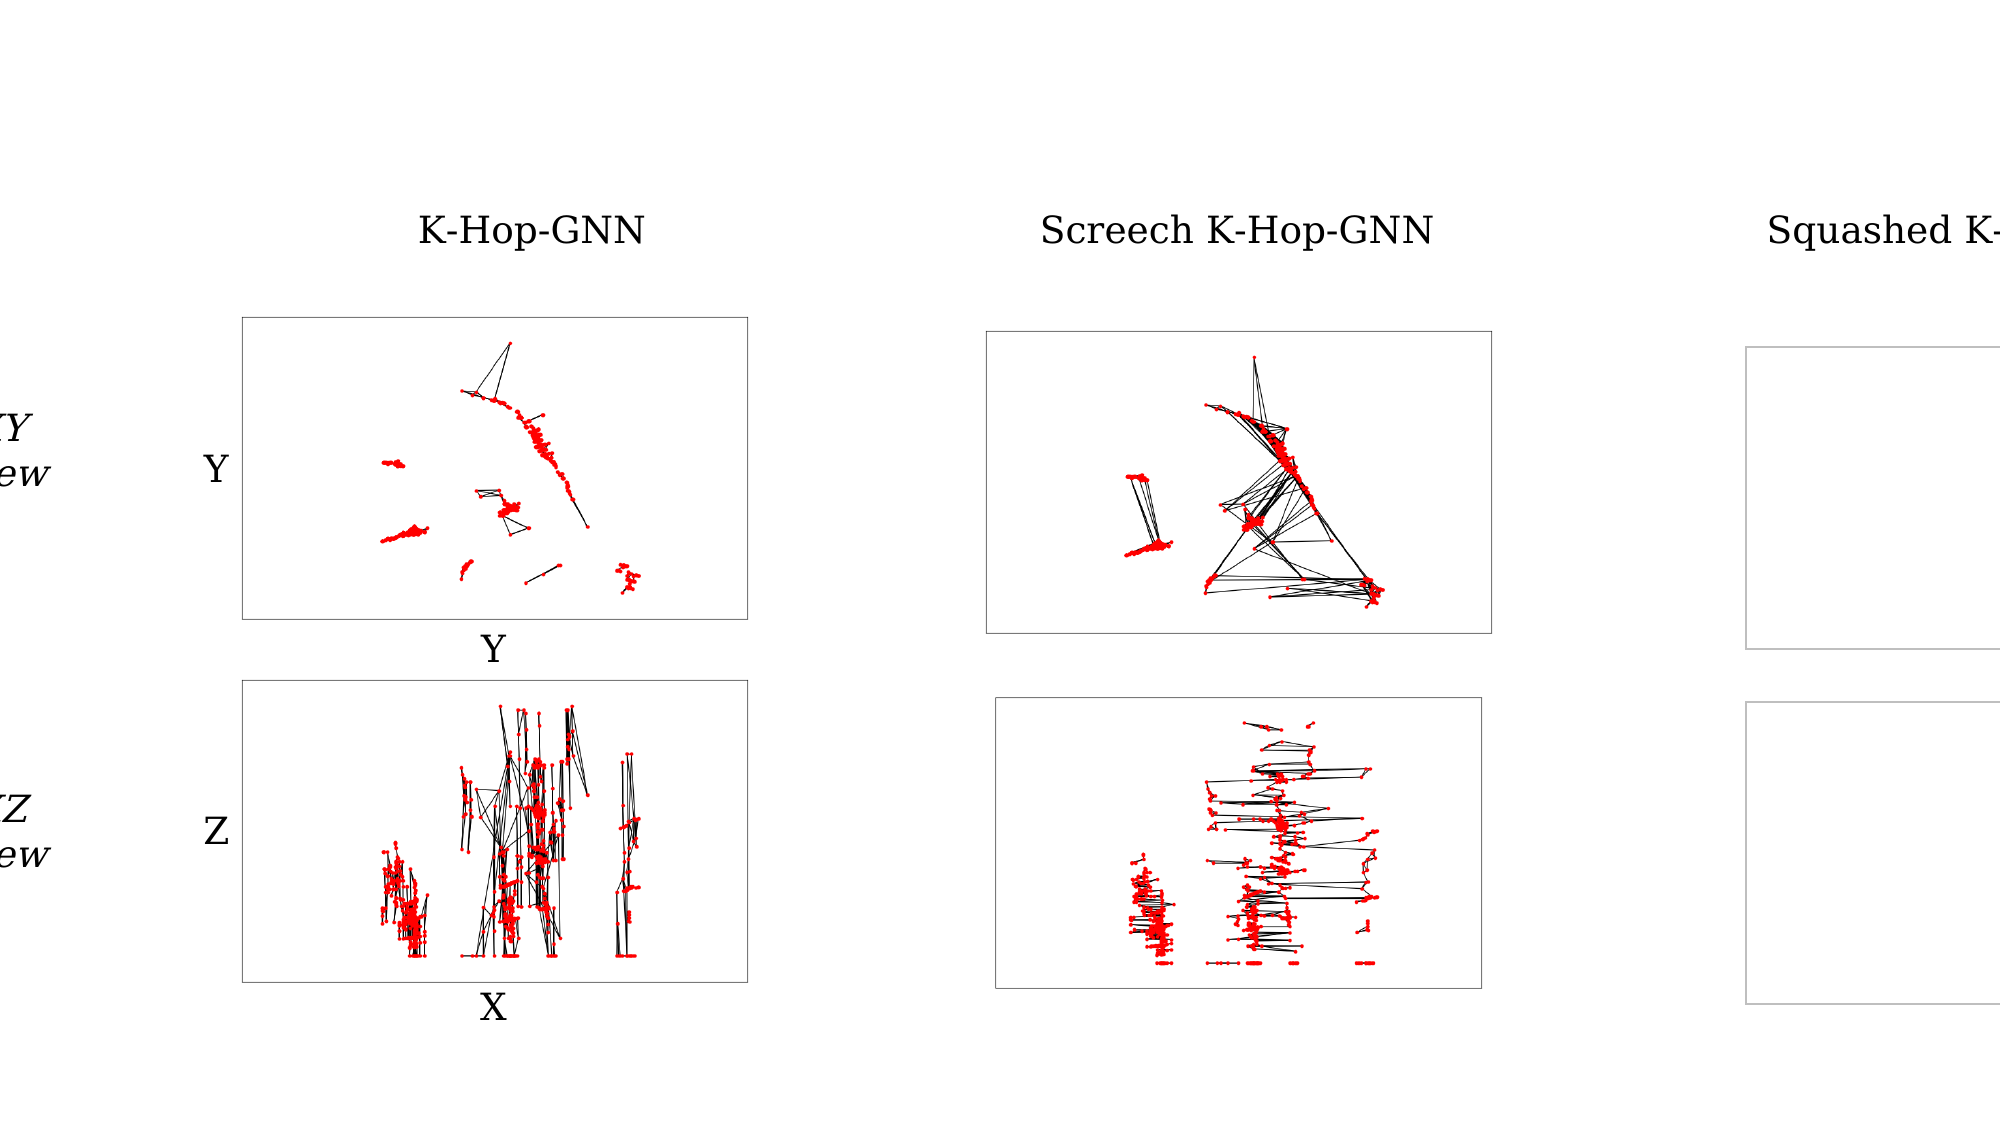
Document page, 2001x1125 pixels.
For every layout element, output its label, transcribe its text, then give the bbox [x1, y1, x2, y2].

picture [234, 310, 753, 625]
picture [234, 673, 753, 988]
text_box Y [455, 625, 533, 673]
text_box XY View [0, 396, 168, 502]
picture [989, 691, 1487, 994]
text_box [1745, 346, 2000, 650]
picture [979, 324, 1497, 639]
text_box X [455, 988, 533, 1036]
text_box XZ View [0, 777, 168, 882]
text_box Y [177, 437, 234, 498]
text_box Z [177, 799, 234, 860]
text_box [1745, 701, 2000, 1005]
